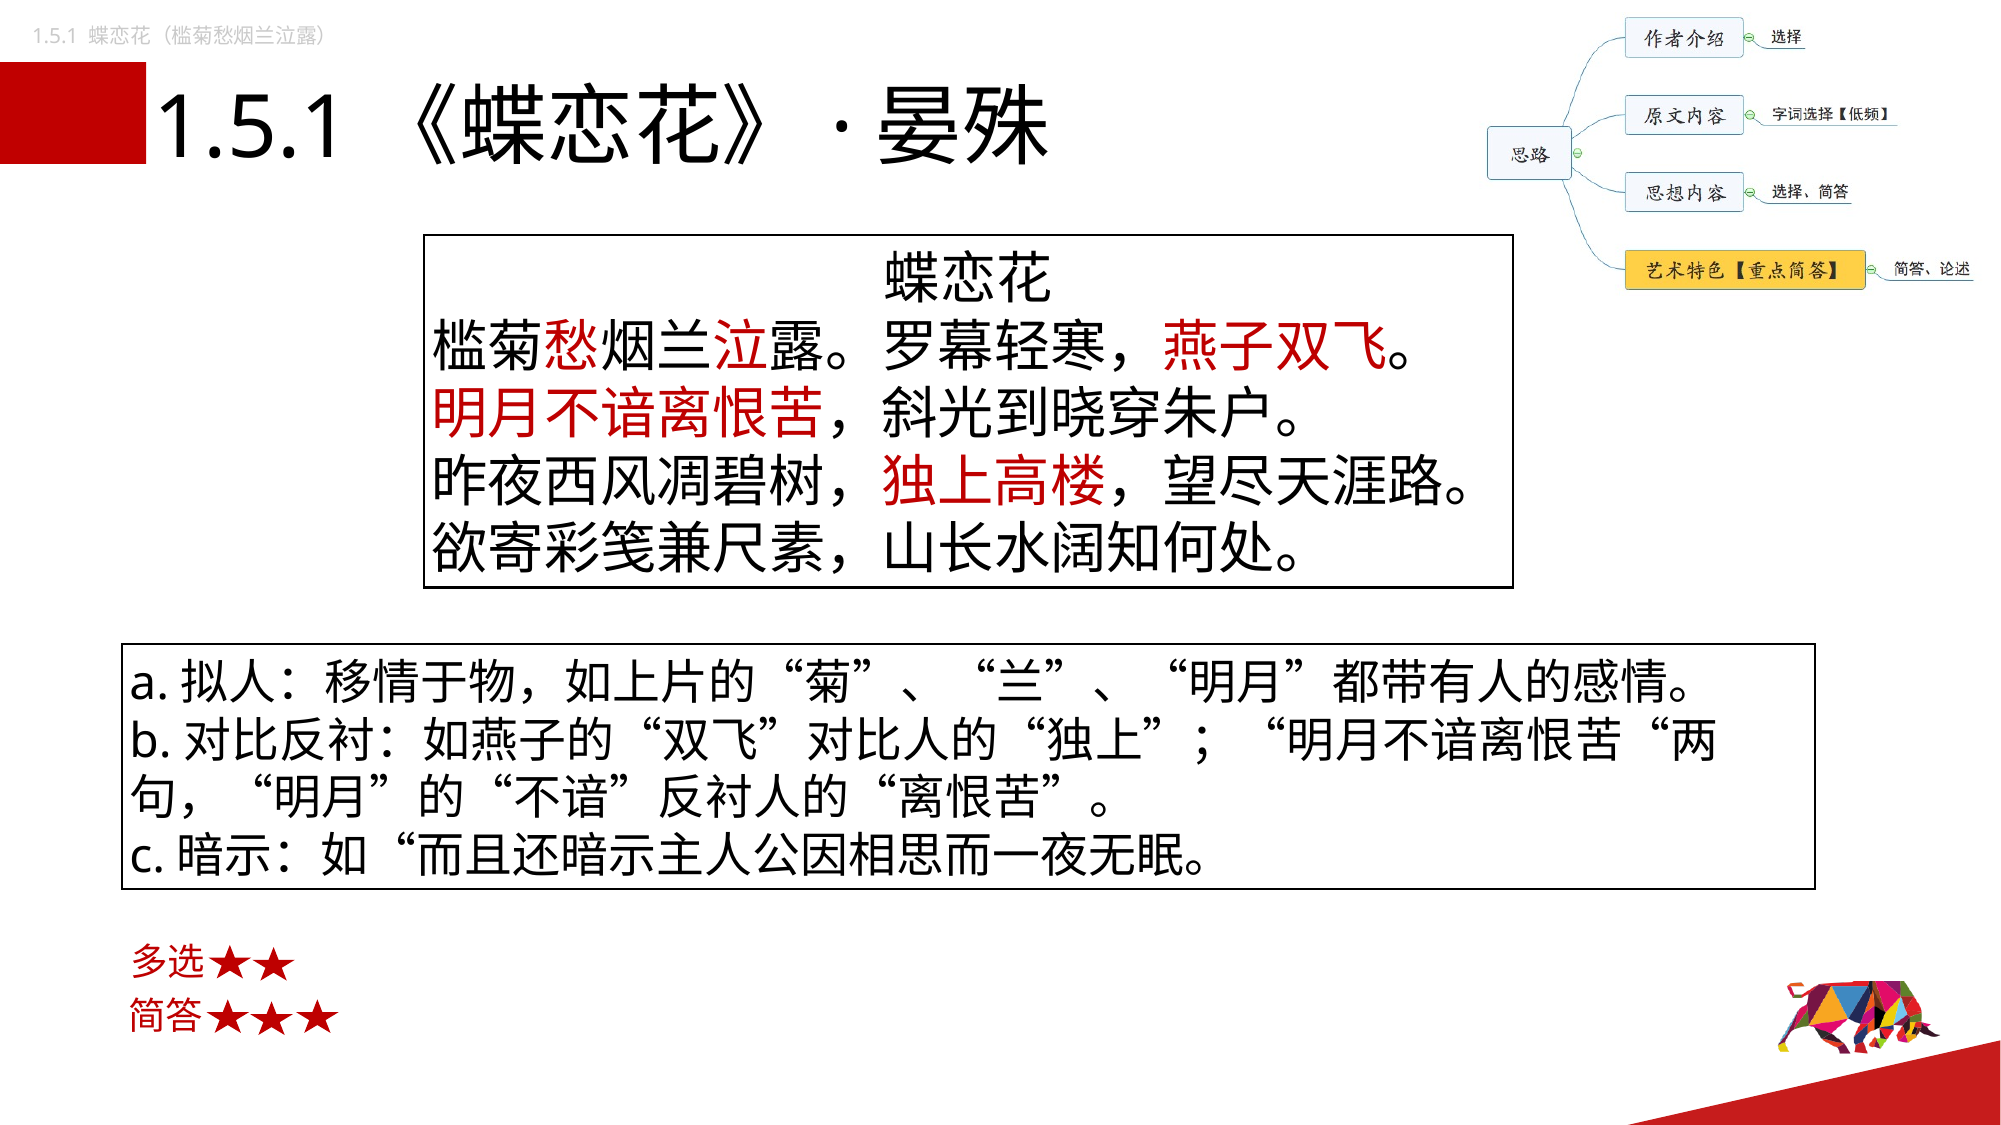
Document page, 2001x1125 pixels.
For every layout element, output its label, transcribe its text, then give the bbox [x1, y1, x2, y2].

text_box [250, 1001, 293, 1036]
text_box 简答 [120, 984, 211, 1045]
text_box [252, 947, 295, 981]
text_box [206, 999, 250, 1033]
text_box [296, 999, 339, 1033]
text_box 多选 [122, 930, 213, 991]
text_box [208, 944, 252, 979]
text_box 蝶恋花 槛菊愁烟兰泣露。罗幕轻寒，燕子双飞。 明月不谙离恨苦，斜光到晓穿朱户。 昨夜西风凋碧树，独上高楼，望尽天涯路。 欲寄彩笺兼尺素，山长水阔知何处。 [423, 235, 1513, 588]
picture [1479, 12, 1986, 297]
title 1.5.1《蝶恋花》·晏殊 [145, 61, 1479, 203]
text_box a.拟人：移情于物，如上片的“菊”、“兰”、“明月”都带有人的感情。 b.对比反衬：如燕子的“双飞”对比人的“独上”；“明月不谙离恨苦“两句，“明月”的“不谙”反衬人的“离恨苦”。 c.暗示：如“而且还暗示主人公因相思而一夜无眠。 [121, 644, 1815, 890]
picture [1764, 981, 1941, 1059]
text_box 1.5.1 蝶恋花（槛菊愁烟兰泣露） [24, 14, 616, 55]
